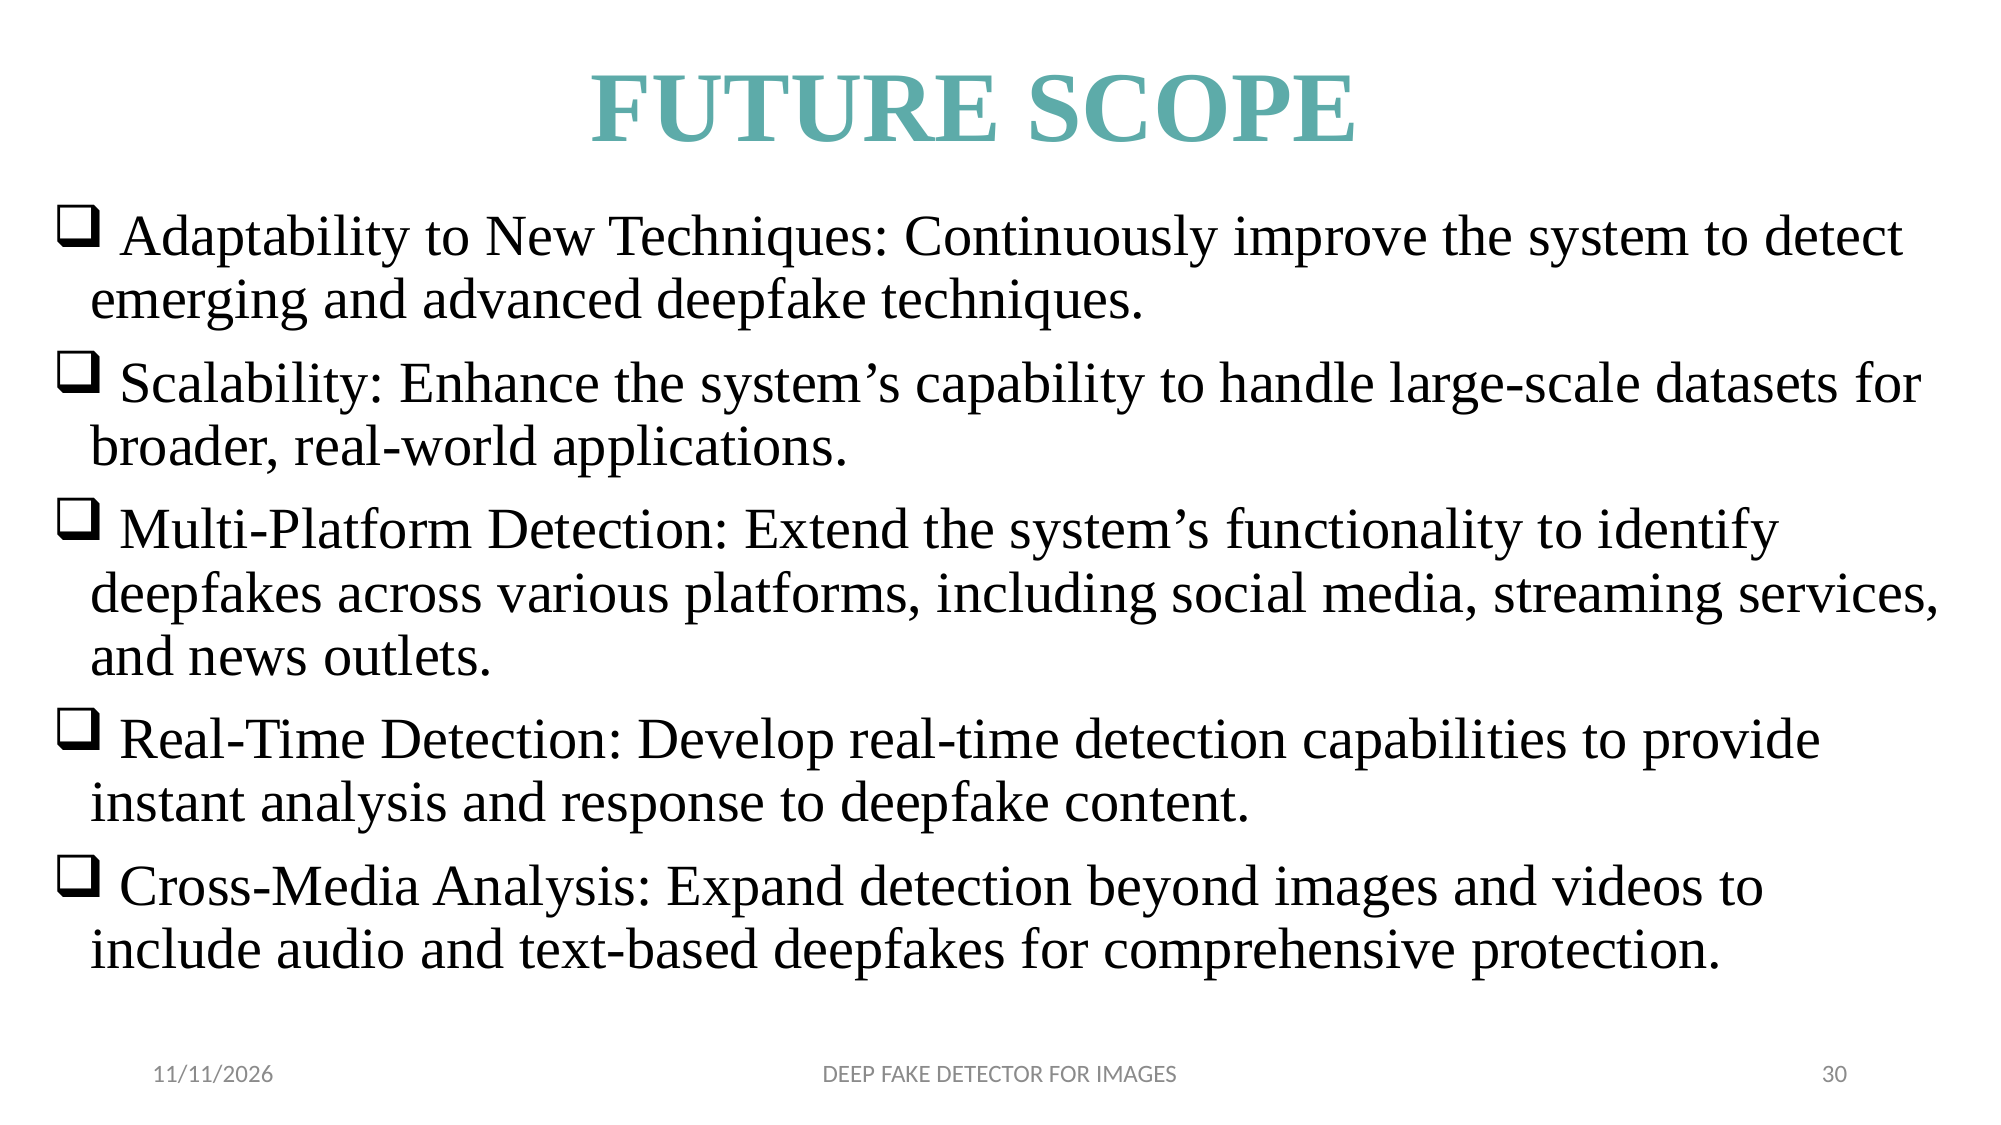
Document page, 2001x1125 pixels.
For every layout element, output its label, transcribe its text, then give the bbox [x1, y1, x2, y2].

list Adaptability to New Techniques: Continuously improve the system to detect emerging and advanced deepfake techniques. Scalability: Enhance the system’s capability to handle large-scale datasets for broader, real-world applications. Multi-Platform Detection: Extend the system’s functionality to identify deepfakes across various platforms, including social media, streaming services, and news outlets. Real-Time Detection: Develop real-time detection capabilities to provide instant analysis and response to deepfake content. Cross-Media Analysis: Expand detection beyond images and videos to include audio and text-based deepfakes for comprehensive protection. [37, 197, 1963, 1125]
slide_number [137, 1042, 588, 1103]
title FUTURE SCOPE [575, 0, 1425, 197]
slide_number 30 [1412, 1042, 1863, 1103]
footer DEEP FAKE DETECTOR FOR IMAGES [662, 1042, 1338, 1103]
